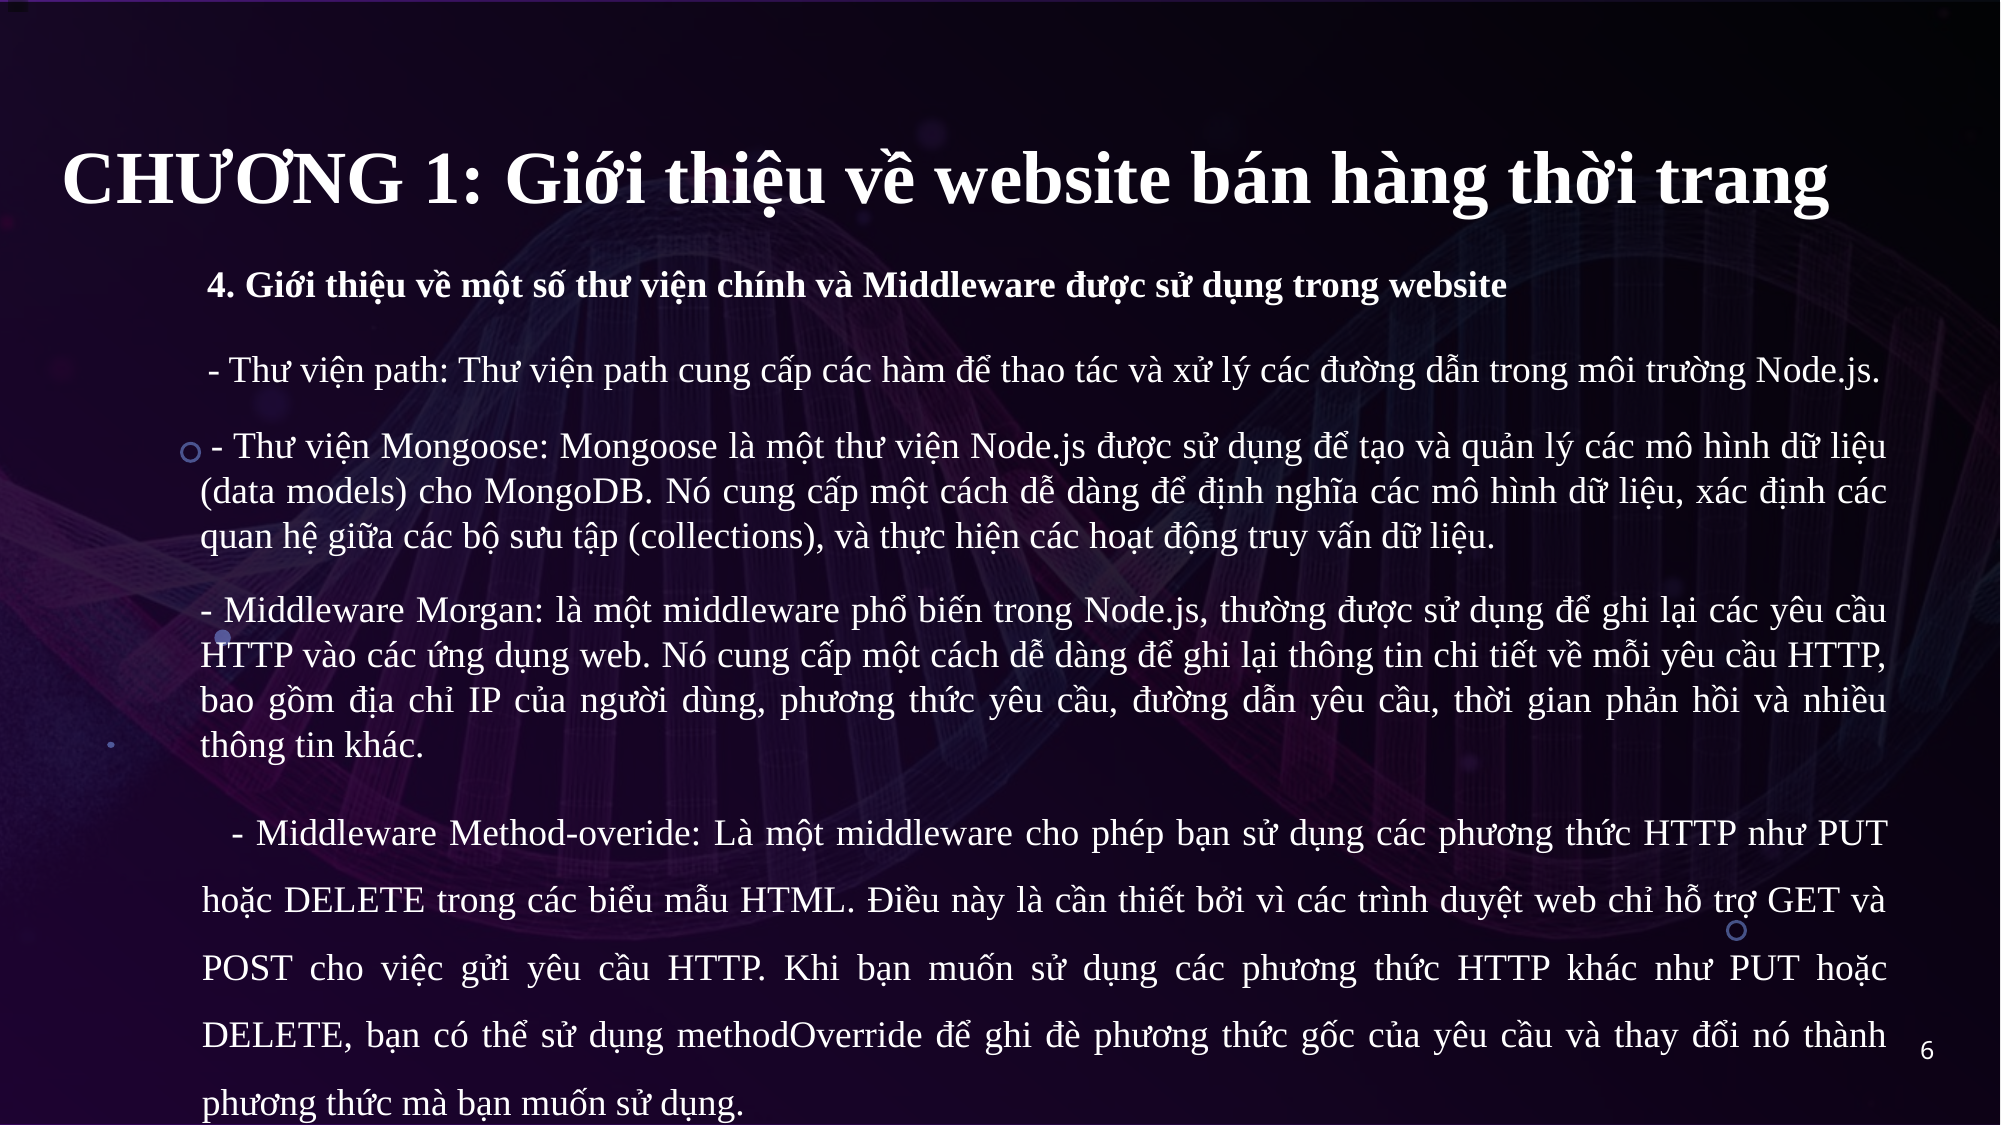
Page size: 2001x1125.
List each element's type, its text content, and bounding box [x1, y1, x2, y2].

text_box - Thư viện path: Thư viện path cung cấp các hàm để thao tác và xử lý các đường dẫn trong môi trường Node.js. [192, 337, 1898, 413]
text_box 4. Giới thiệu về một số thư viện chính và Middleware được sử dụng trong website [192, 229, 1533, 312]
slide_number 6 [1904, 1021, 1950, 1082]
text_box - Middleware Morgan: là một middleware phổ biến trong Node.js, thường được sử dụng để ghi lại các yêu cầu HTTP vào các ứng dụng web. Nó cung cấp một cách dễ dàng để ghi lại thông tin chi tiết về mỗi yêu cầu HTTP, bao gồm địa chỉ IP của người dùng, phương thức yêu cầu, đường dẫn yêu cầu, thời gian phản hồi và nhiều thông tin khác. [185, 577, 1904, 818]
text_box - Middleware Method-overide: Là một middleware cho phép bạn sử dụng các phương thức HTTP như PUT hoặc DELETE trong các biểu mẫu HTML. Điều này là cần thiết bởi vì các trình duyệt web chỉ hỗ trợ GET và POST cho việc gửi yêu cầu HTTP. Khi bạn muốn sử dụng các phương thức HTTP khác như PUT hoặc DELETE, bạn có thể sử dụng methodOverride để ghi đè phương thức gốc của yêu cầu và thay đổi nó thành phương thức mà bạn muốn sử dụng. [187, 778, 1904, 1125]
text_box CHƯƠNG 1: Giới thiệu về website bán hàng thời trang [46, 107, 1847, 226]
text_box - Thư viện Mongoose: Mongoose là một thư viện Node.js được sử dụng để tạo và quản lý các mô hình dữ liệu (data models) cho MongoDB. Nó cung cấp một cách dễ dàng để định nghĩa các mô hình dữ liệu, xác định các quan hệ giữa các bộ sưu tập (collections), và thực hiện các hoạt động truy vấn dữ liệu. [185, 413, 1904, 563]
